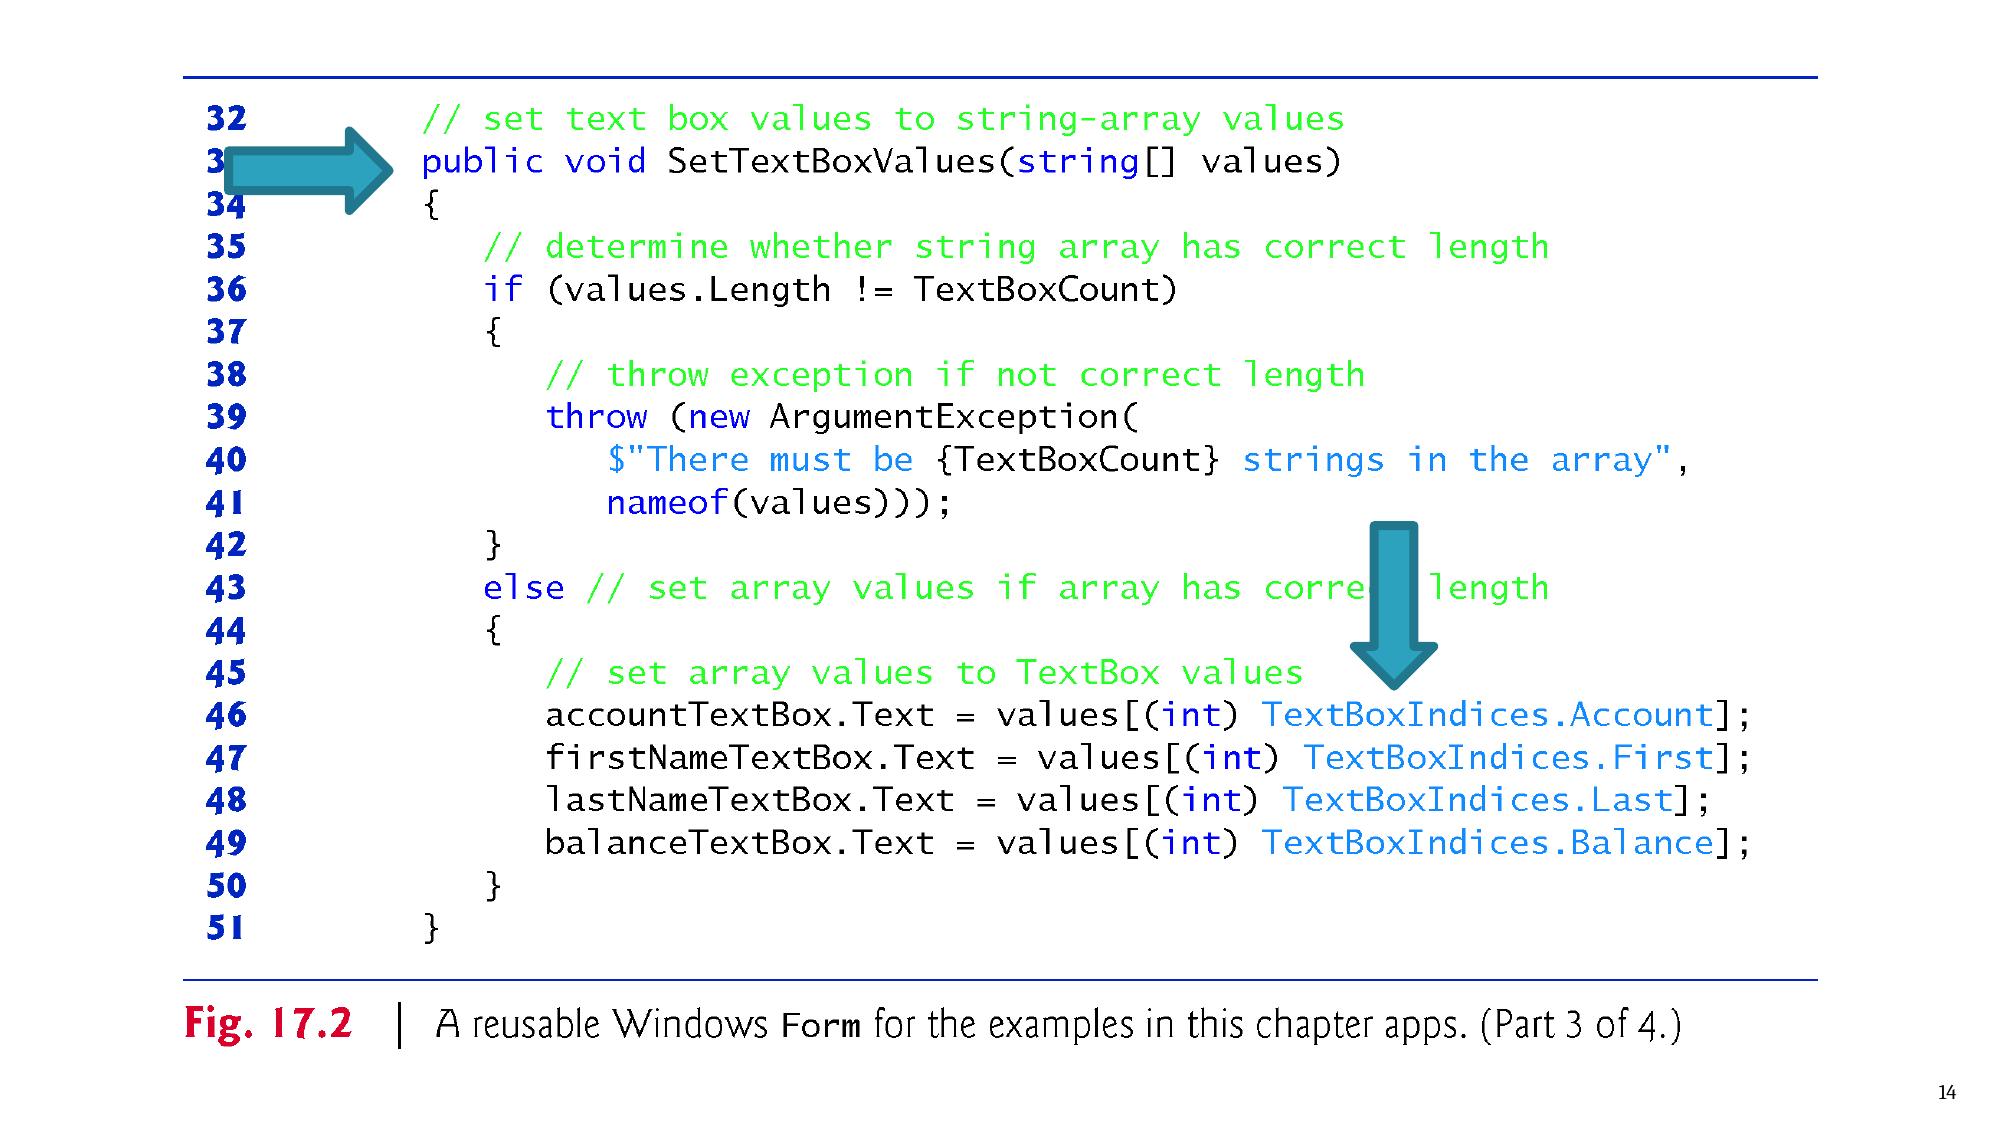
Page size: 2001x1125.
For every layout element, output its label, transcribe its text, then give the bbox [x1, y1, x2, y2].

picture [105, 0, 1894, 1125]
slide_number 14 [1900, 1051, 1972, 1112]
